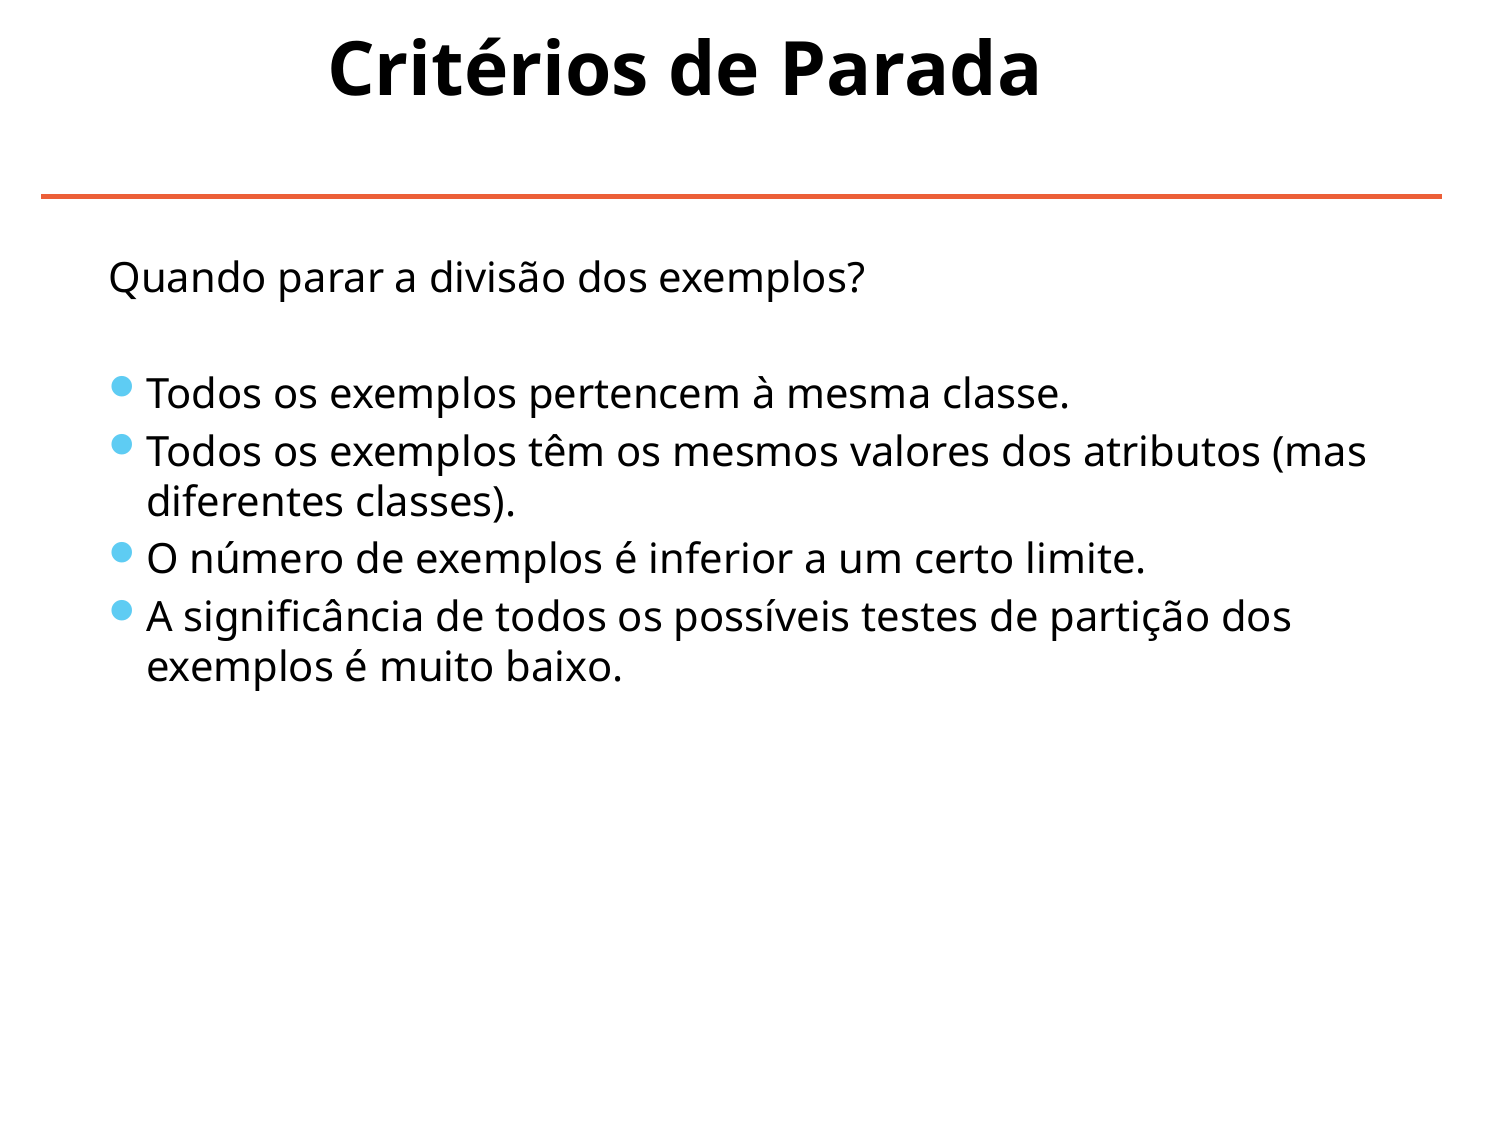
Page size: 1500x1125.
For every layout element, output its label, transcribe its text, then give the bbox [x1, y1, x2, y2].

list Quando parar a divisão dos exemplos? Todos os exemplos pertencem à mesma classe. Todos os exemplos têm os mesmos valores dos atributos (mas diferentes classes). O número de exemplos é inferior a um certo limite. A significância de todos os possíveis testes de partição dos exemplos é muito baixo. [40, 243, 1460, 1026]
title Critérios de Parada [88, 42, 1282, 126]
